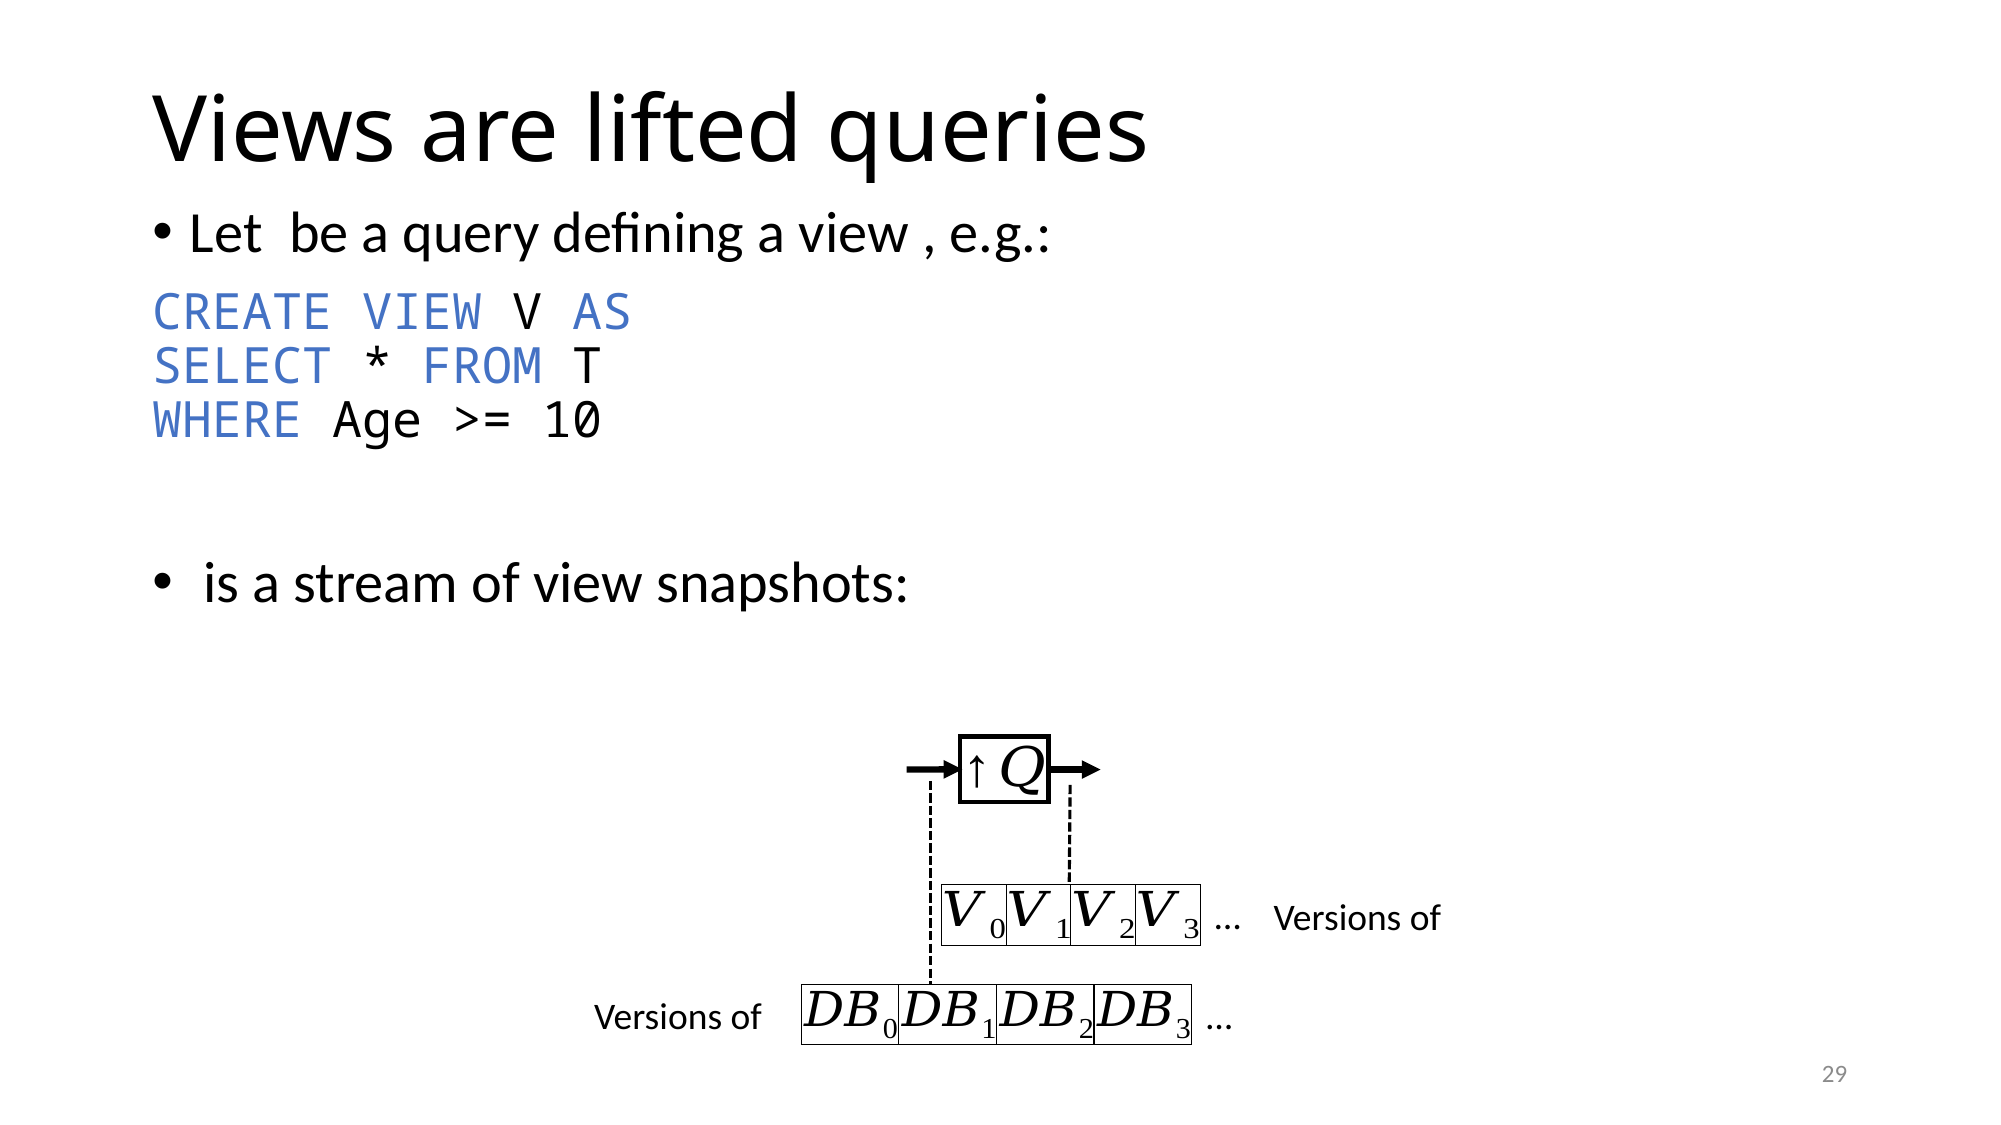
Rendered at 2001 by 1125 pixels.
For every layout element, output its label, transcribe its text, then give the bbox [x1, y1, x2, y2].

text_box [801, 984, 1290, 1045]
title Views are lifted queries [137, 59, 1863, 204]
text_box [941, 884, 1265, 946]
slide_number 29 [1798, 1042, 1863, 1103]
